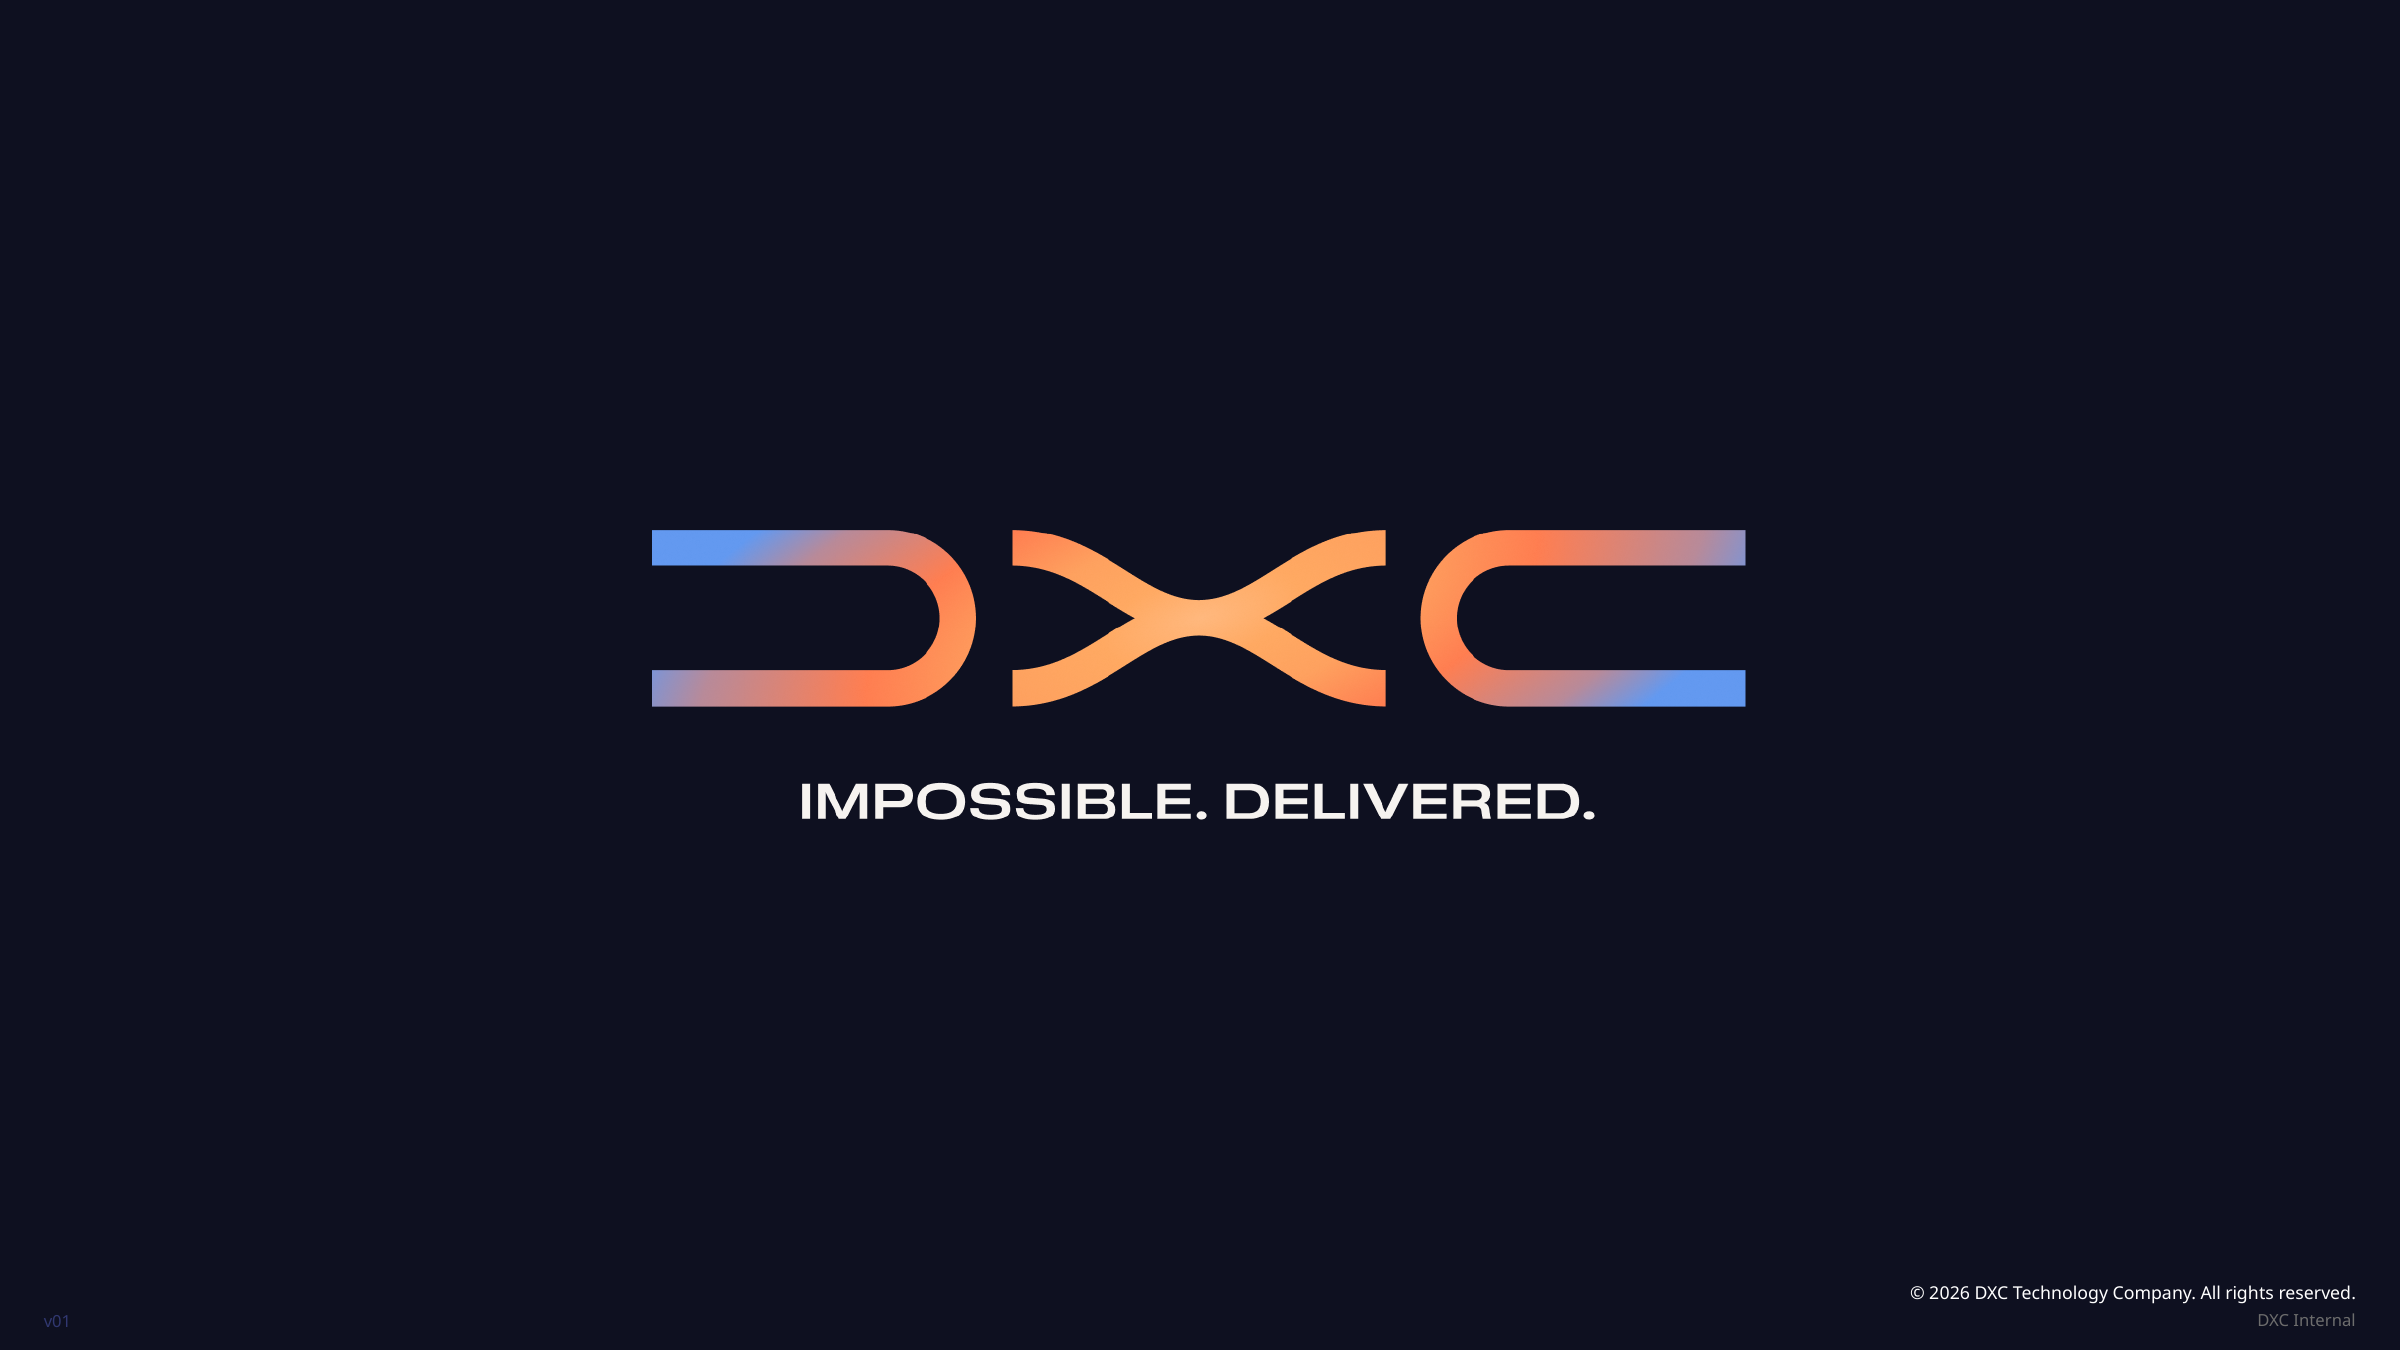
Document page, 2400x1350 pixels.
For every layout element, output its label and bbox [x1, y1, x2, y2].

picture [562, 439, 1838, 911]
